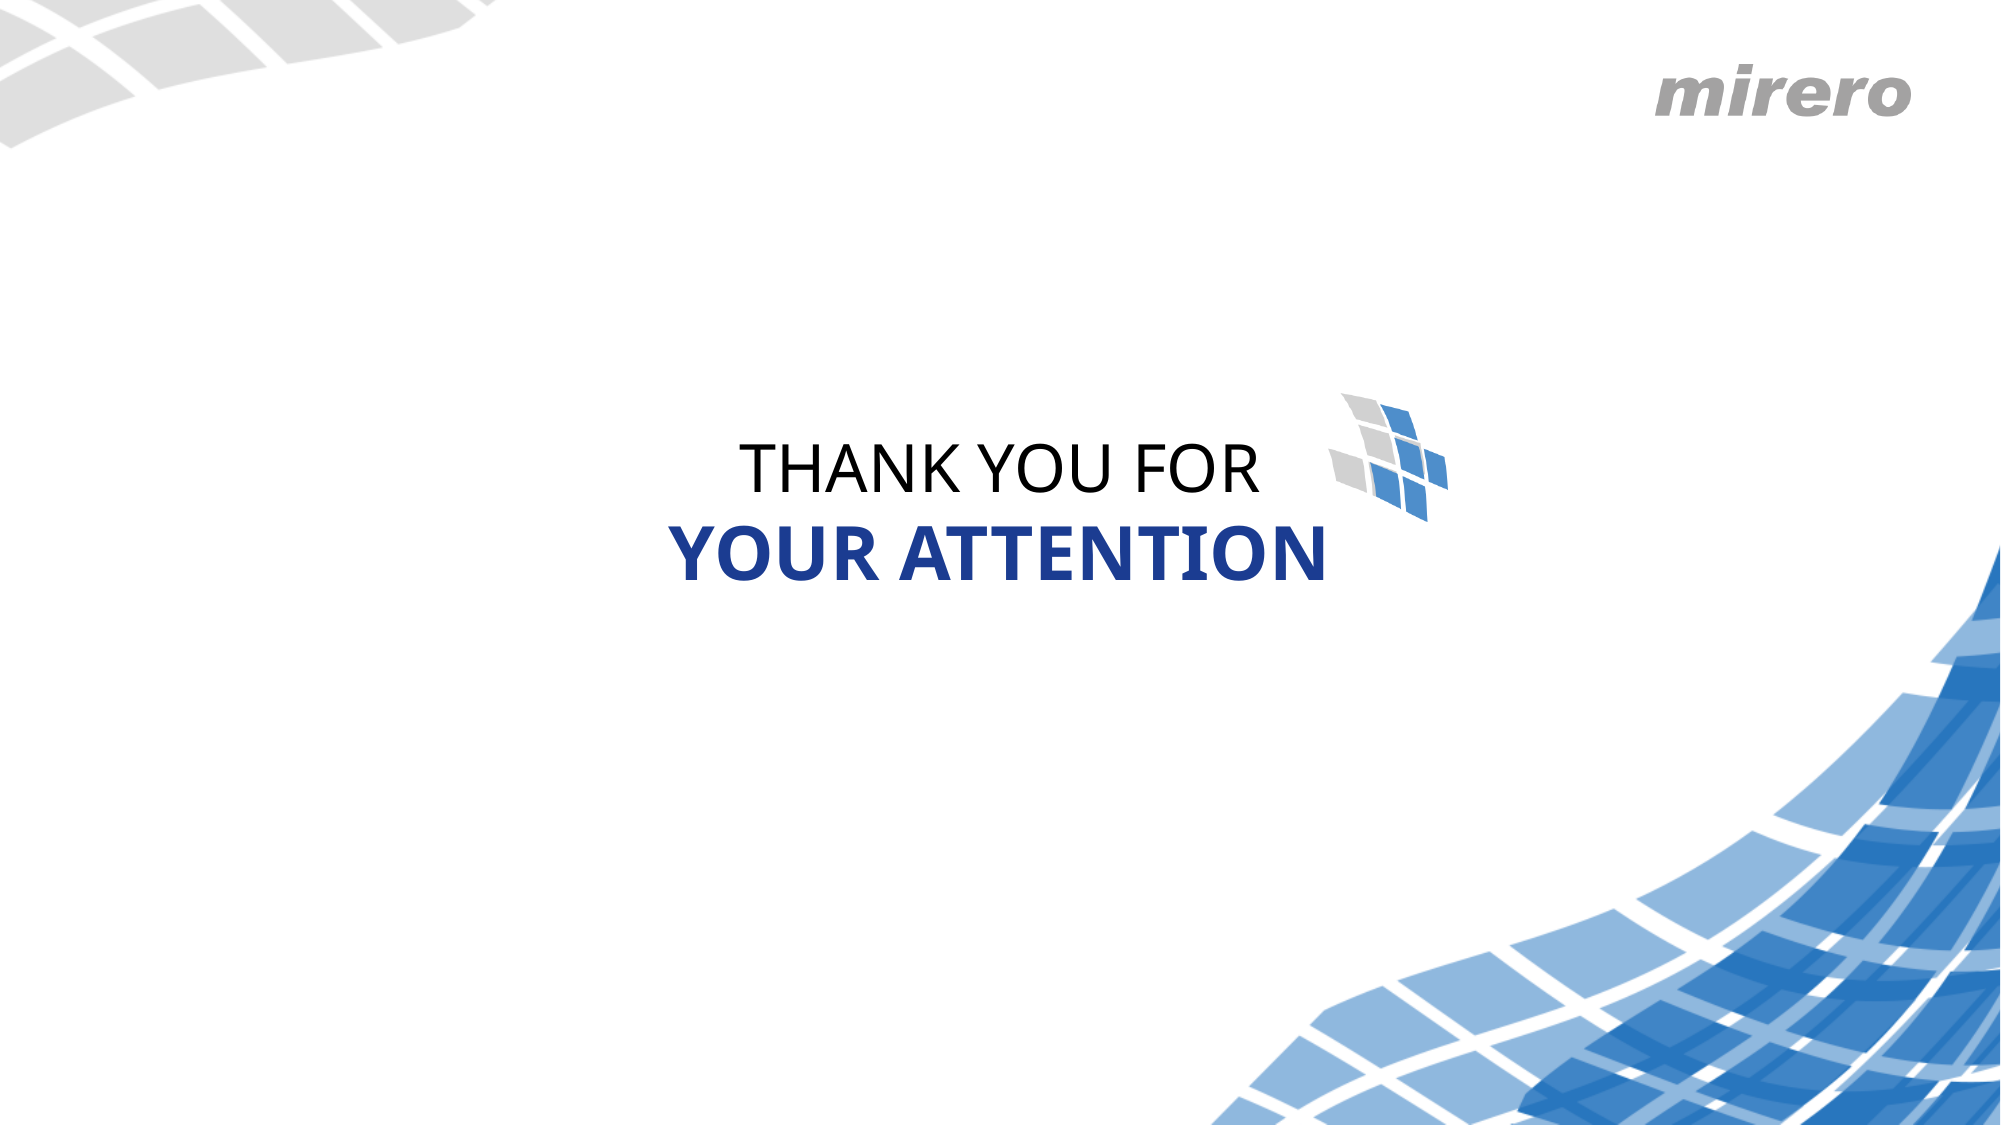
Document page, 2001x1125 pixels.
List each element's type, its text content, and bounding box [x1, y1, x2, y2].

picture [0, 0, 2001, 1125]
text_box THANK YOU FOR YOUR ATTENTION [552, 418, 1448, 694]
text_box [1328, 393, 1448, 523]
